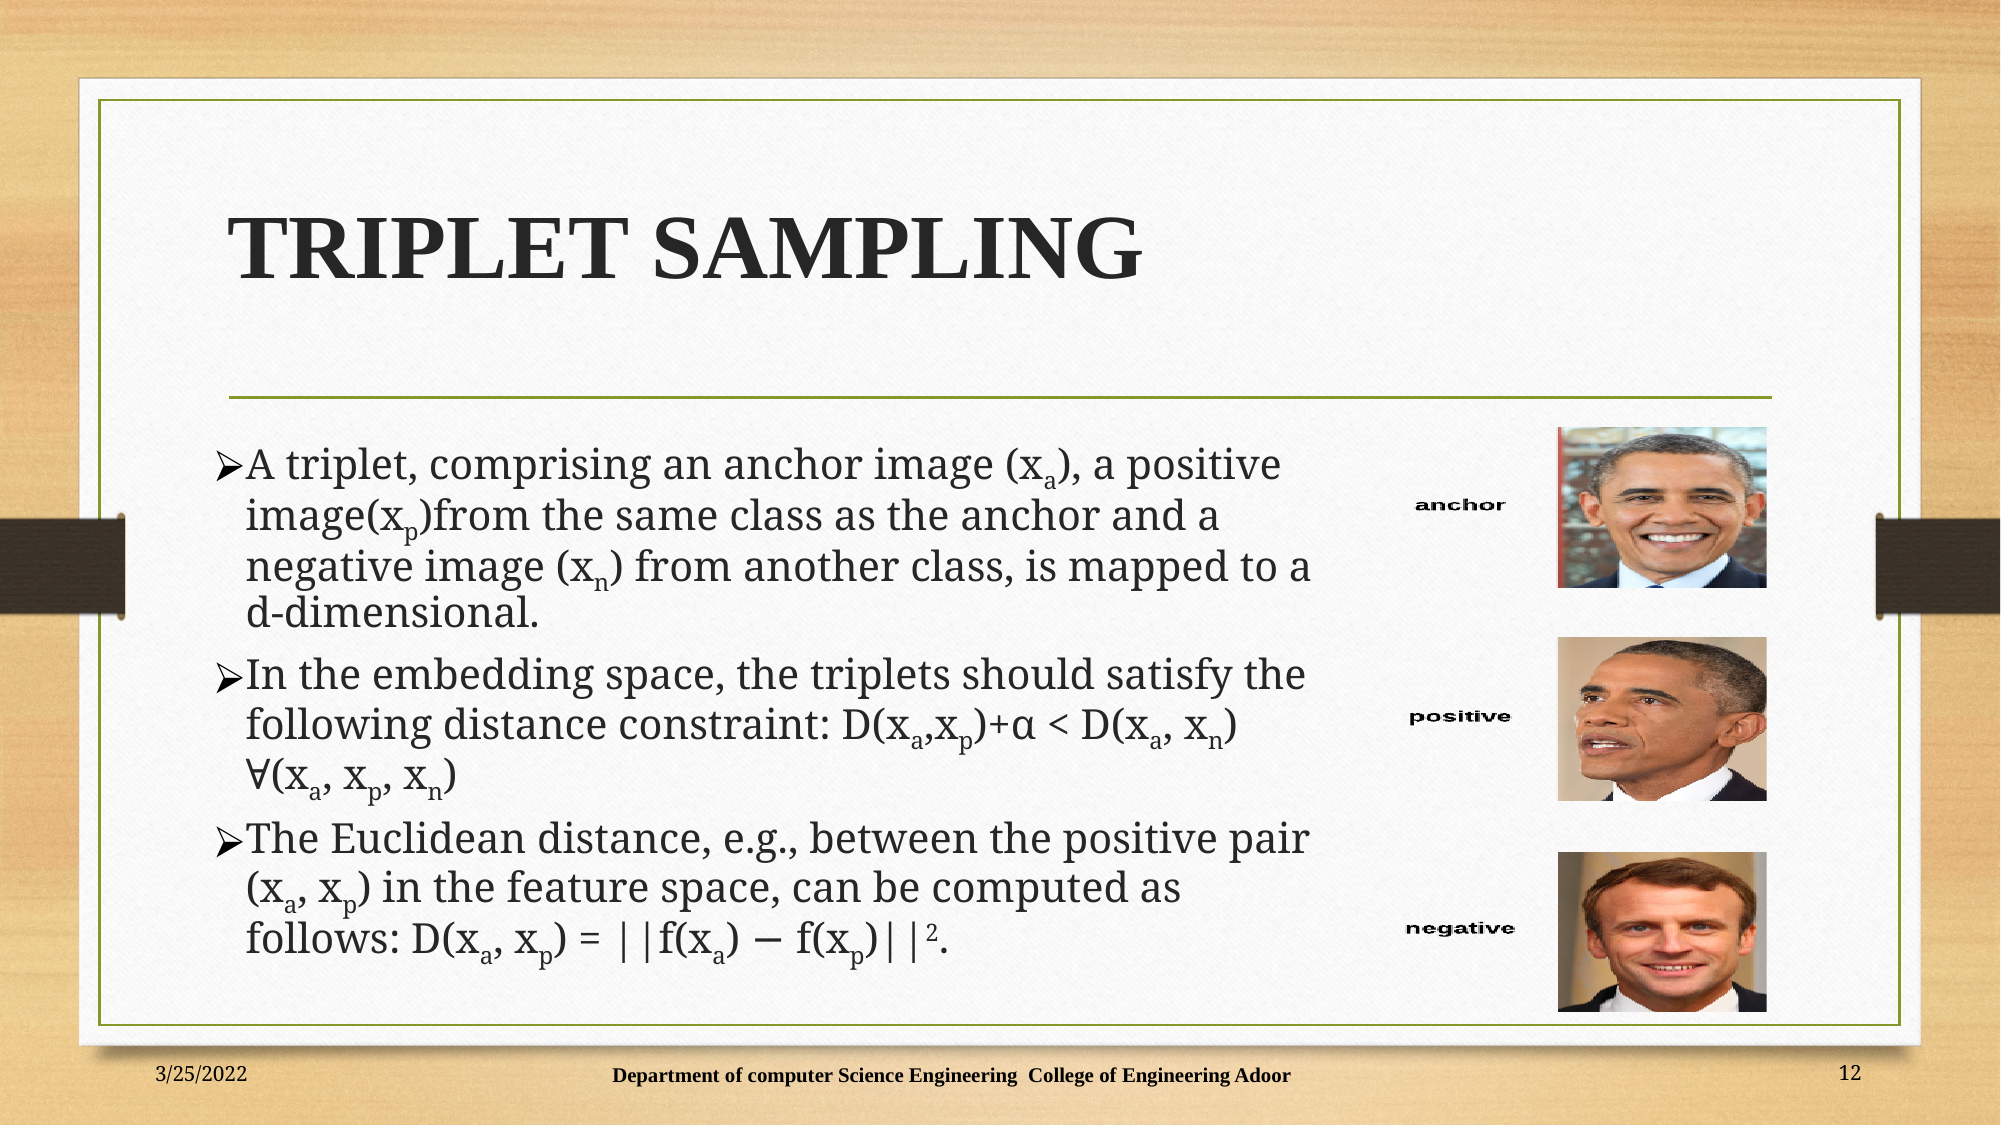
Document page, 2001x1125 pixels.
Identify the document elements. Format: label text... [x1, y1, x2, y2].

picture [0, 0, 2001, 1125]
slide_number 12 [1787, 1050, 1877, 1097]
footer Department of computer Science Engineering College of Engineering Adoor [352, 1051, 1552, 1098]
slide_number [0, 1050, 263, 1097]
list A triplet, comprising an anchor image (xa), a positive image(xp)from the same class as the anchor and a negative image (xn) from another class, is mapped to a d-dimensional. In the embedding space, the triplets should satisfy the following distance constraint: D(xa,xp)+α < D(xa, xn) ∀(xa, xp, xn) The Euclidean distance, e.g., between the positive pair (xa, xp) in the feature space, can be computed as follows: D(xa, xp) = ||f(xa) − f(xp)||2. [199, 431, 1341, 976]
title TRIPLET SAMPLING [212, 141, 1788, 356]
